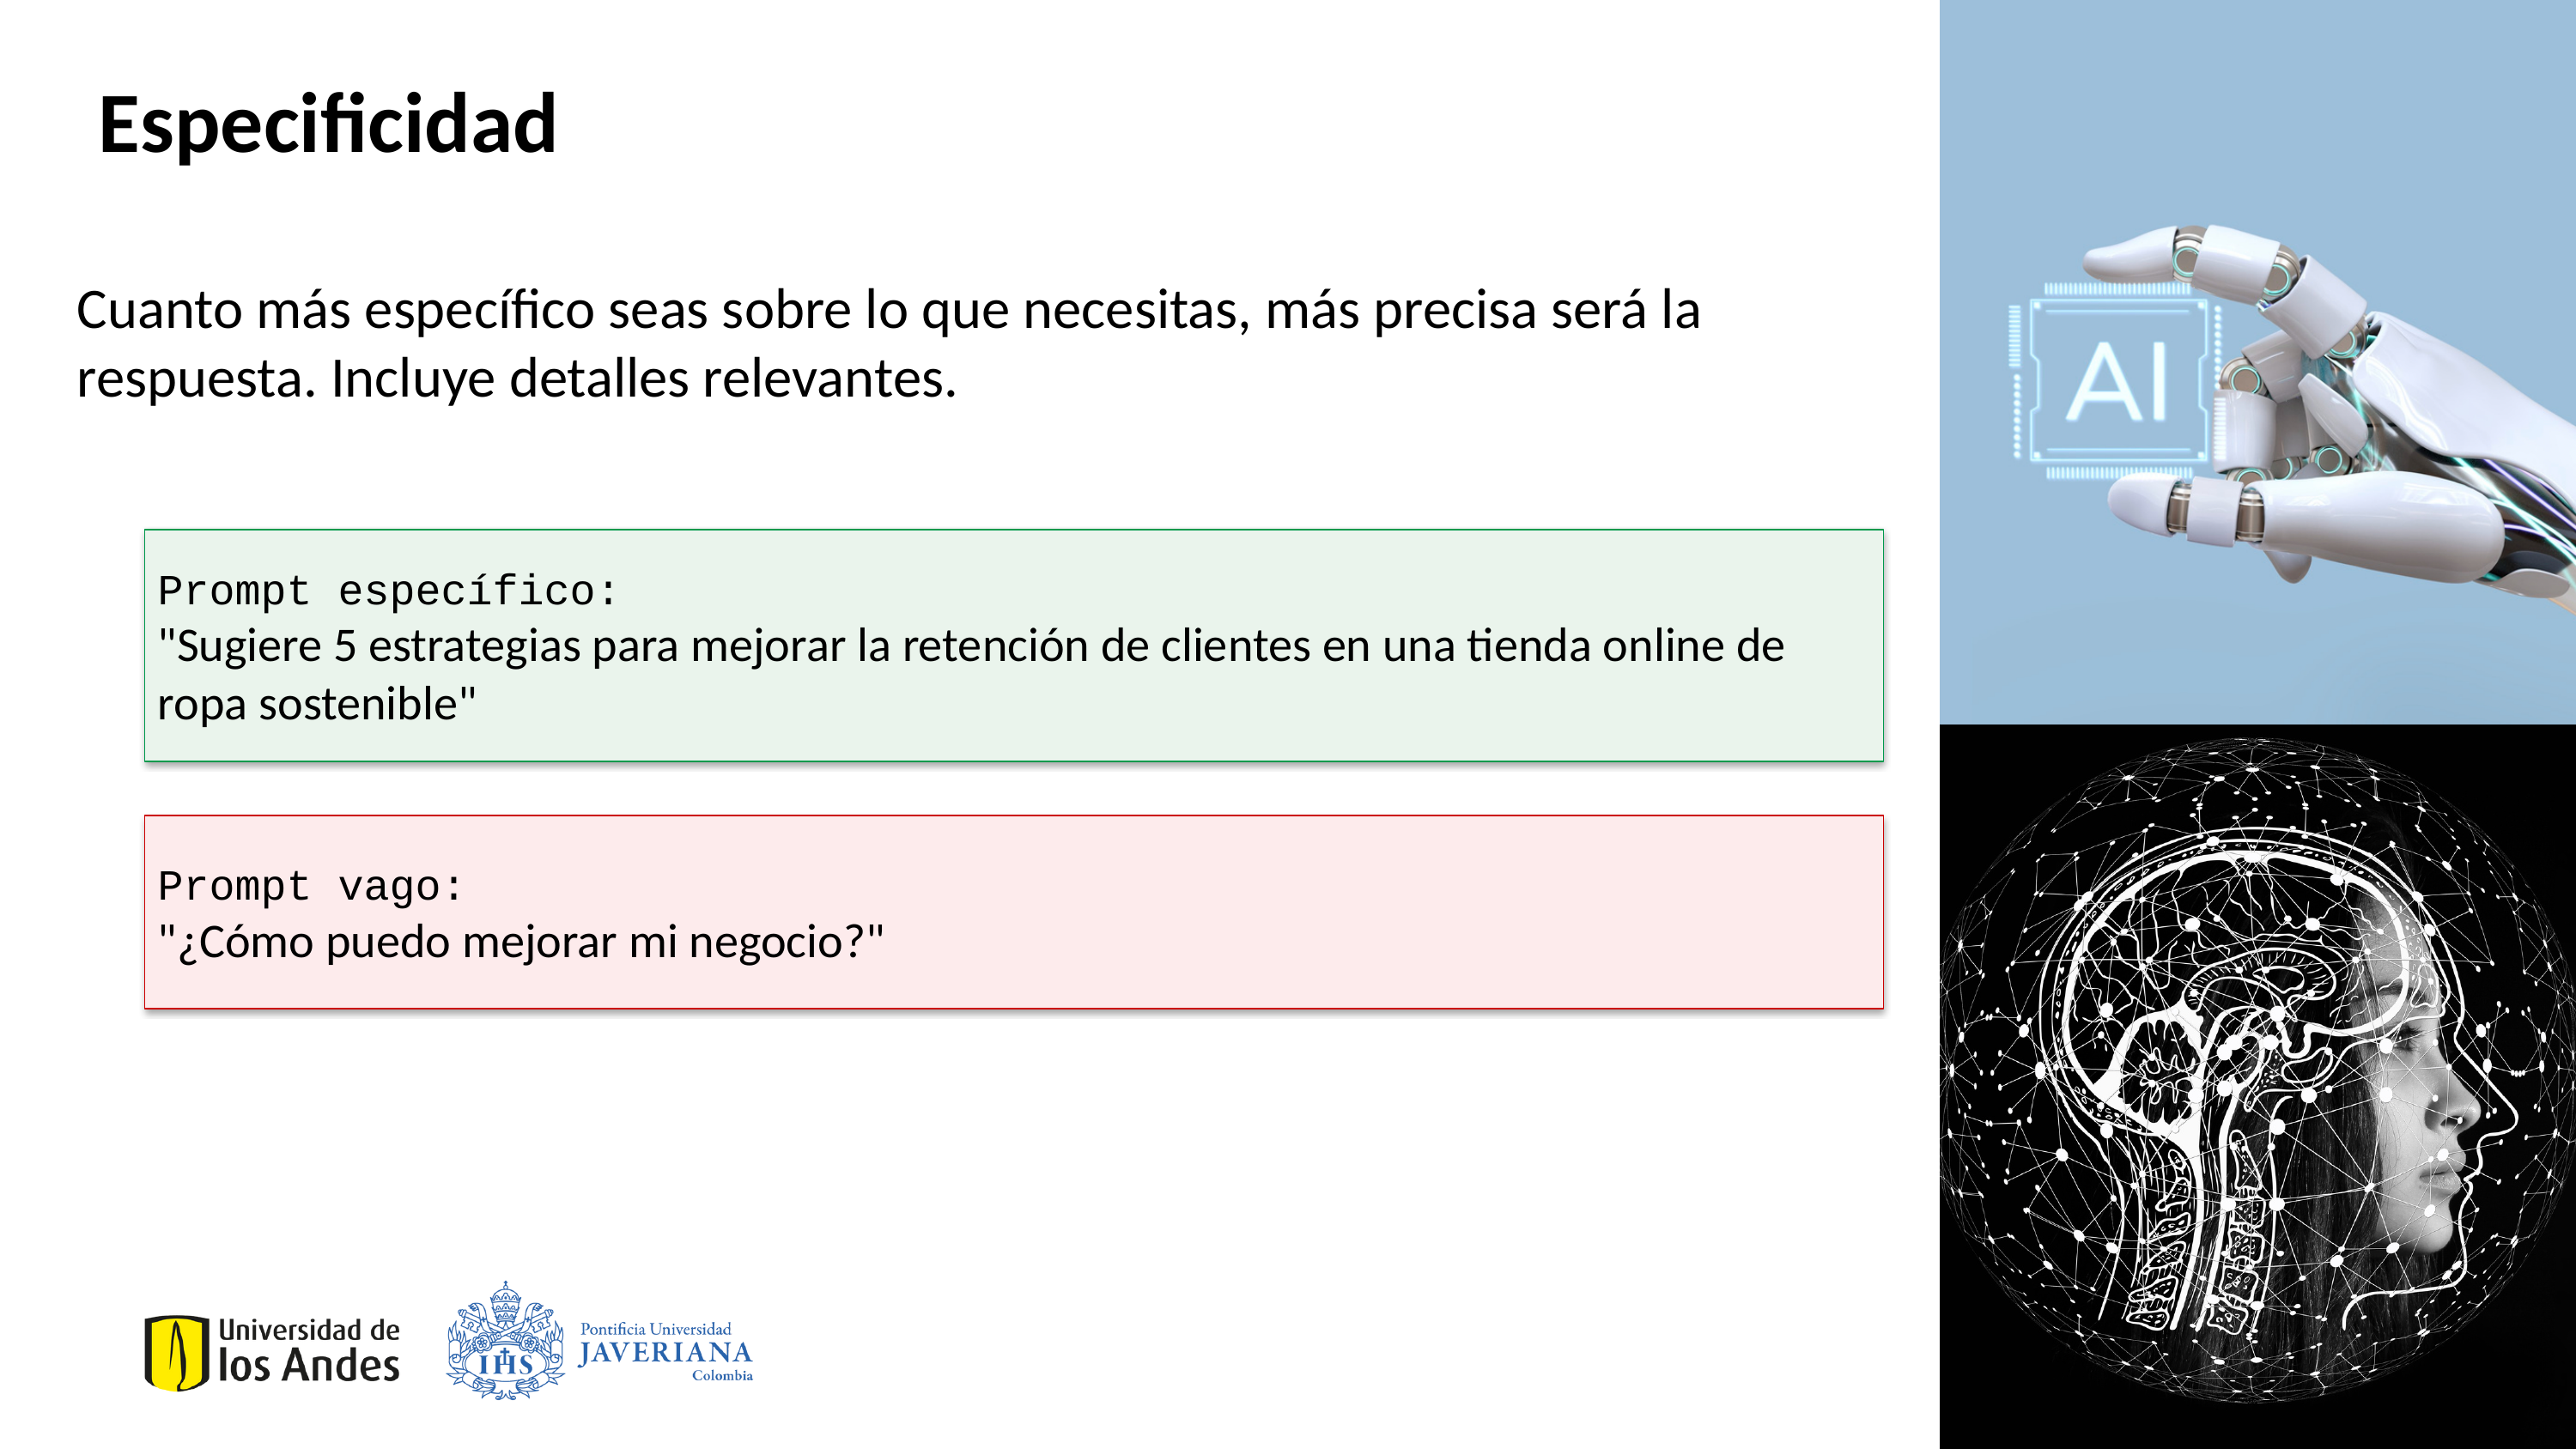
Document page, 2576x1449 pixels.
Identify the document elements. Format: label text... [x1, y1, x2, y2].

text_box Especificidad [85, 60, 1825, 221]
text_box Prompt vago: "¿Cómo puedo mejorar mi negocio?" [144, 815, 1884, 1009]
text_box Prompt específico: "Sugiere 5 estrategias para mejorar la retención de clientes en una tienda online de ropa sostenible" [144, 529, 1884, 762]
text_box Cuanto más específico seas sobre lo que necesitas, más precisa será la respuesta. Incluye detalles relevantes. [64, 264, 1932, 415]
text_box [144, 1257, 776, 1423]
text_box [1940, 724, 2576, 1449]
text_box [1940, 0, 2576, 724]
text_box [64, 39, 1803, 200]
